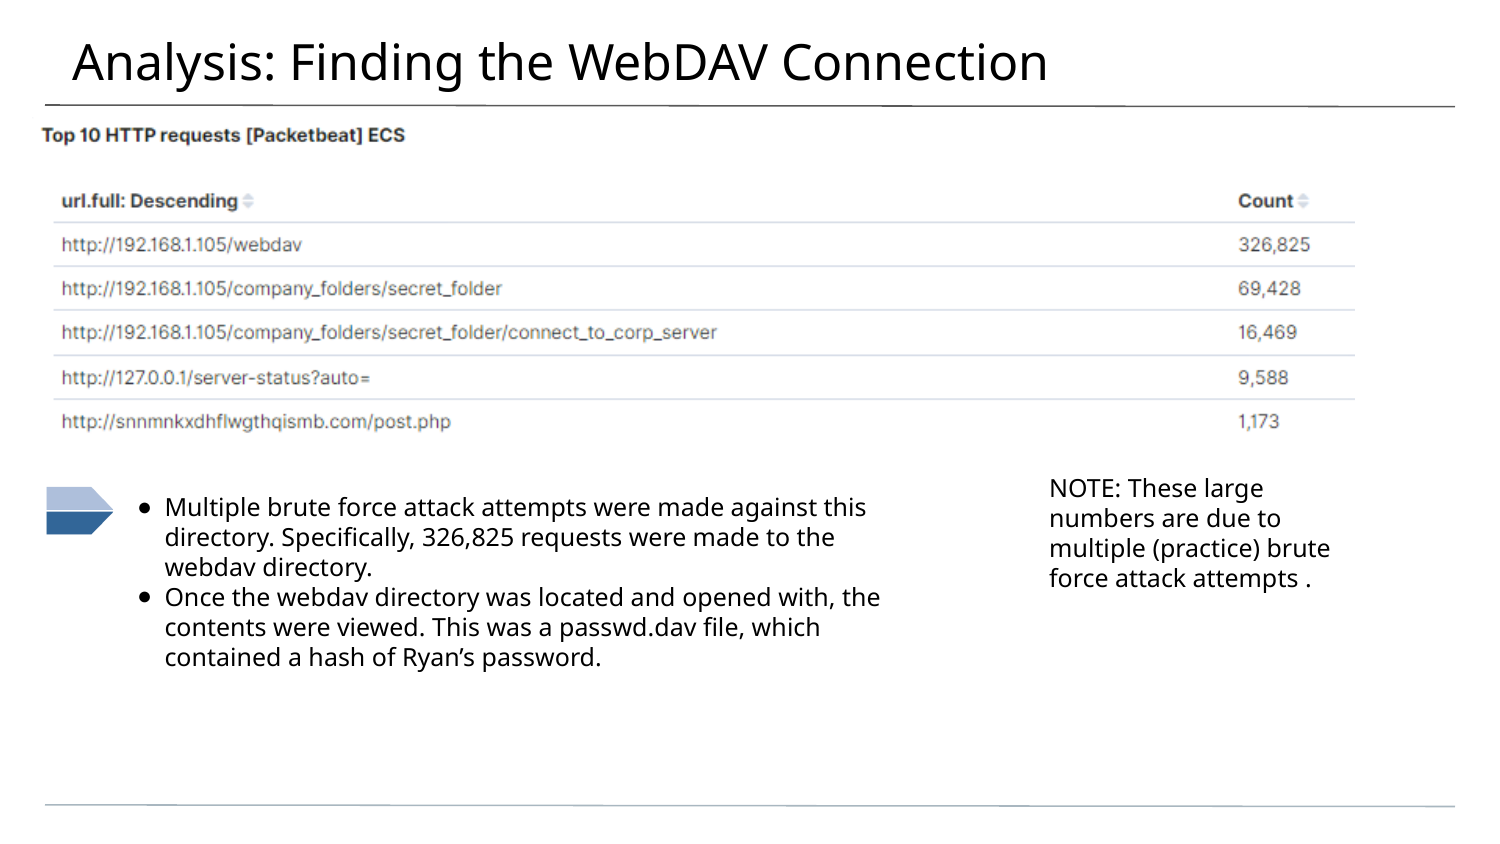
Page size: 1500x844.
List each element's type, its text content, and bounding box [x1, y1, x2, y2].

title Analysis: Finding the WebDAV Connection [0, 0, 1500, 88]
text_box NOTE: These large numbers are due to multiple (practice) brute force attack attempts . [949, 457, 1424, 617]
picture [31, 116, 1355, 469]
picture [43, 482, 114, 538]
subtitle Multiple brute force attack attempts were made against this directory. Specifically, 326,825 requests were made to the webdav directory. Once the webdav directory was located and opened with, the contents were viewed. This was a passwd.dav file, which contained a hash of Ryan’s password. [37, 478, 988, 689]
